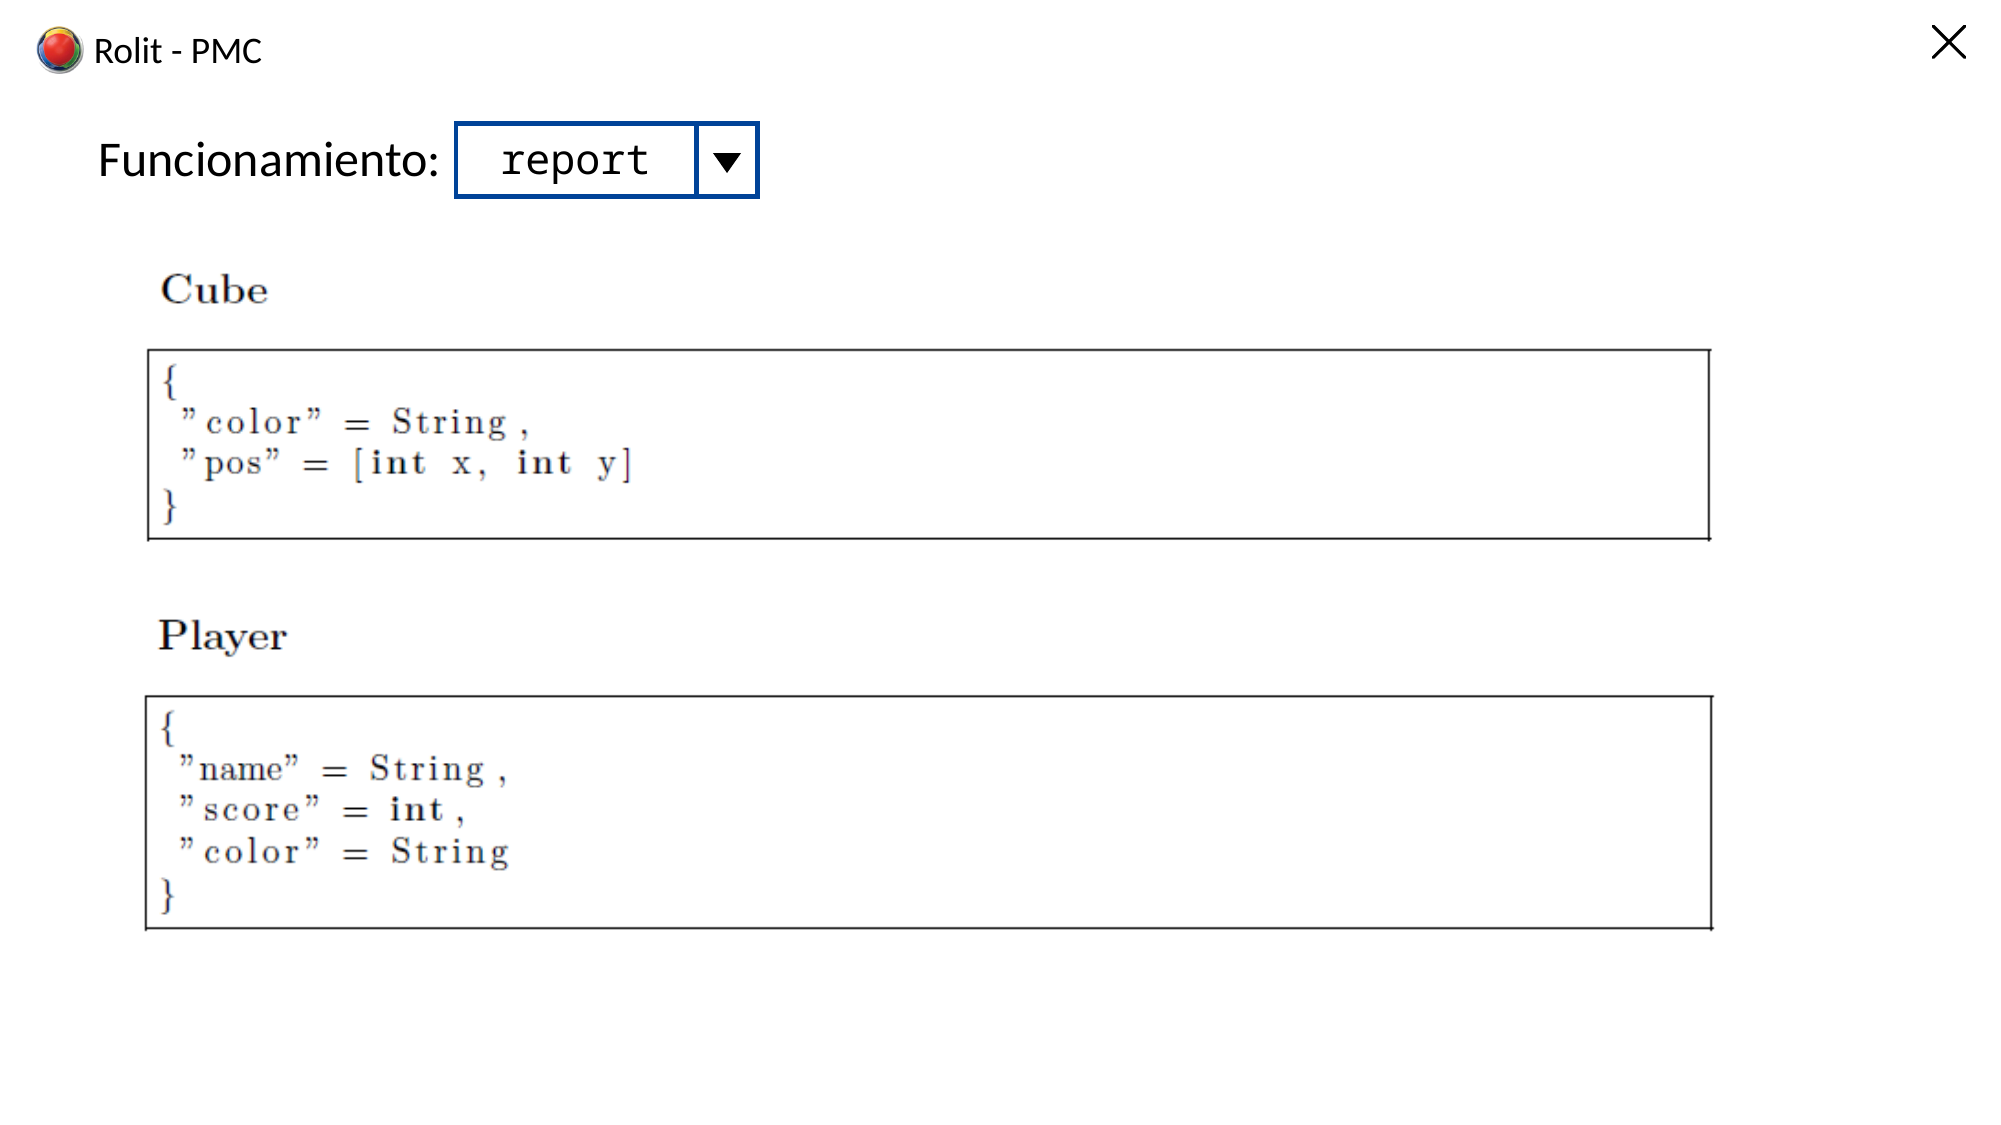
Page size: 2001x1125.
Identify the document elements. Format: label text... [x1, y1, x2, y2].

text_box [1933, 26, 1965, 58]
picture [105, 234, 1751, 970]
text_box Rolit - PMC [79, 18, 297, 79]
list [35, 26, 84, 74]
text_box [455, 123, 758, 197]
text_box Funcionamiento: [83, 119, 479, 194]
